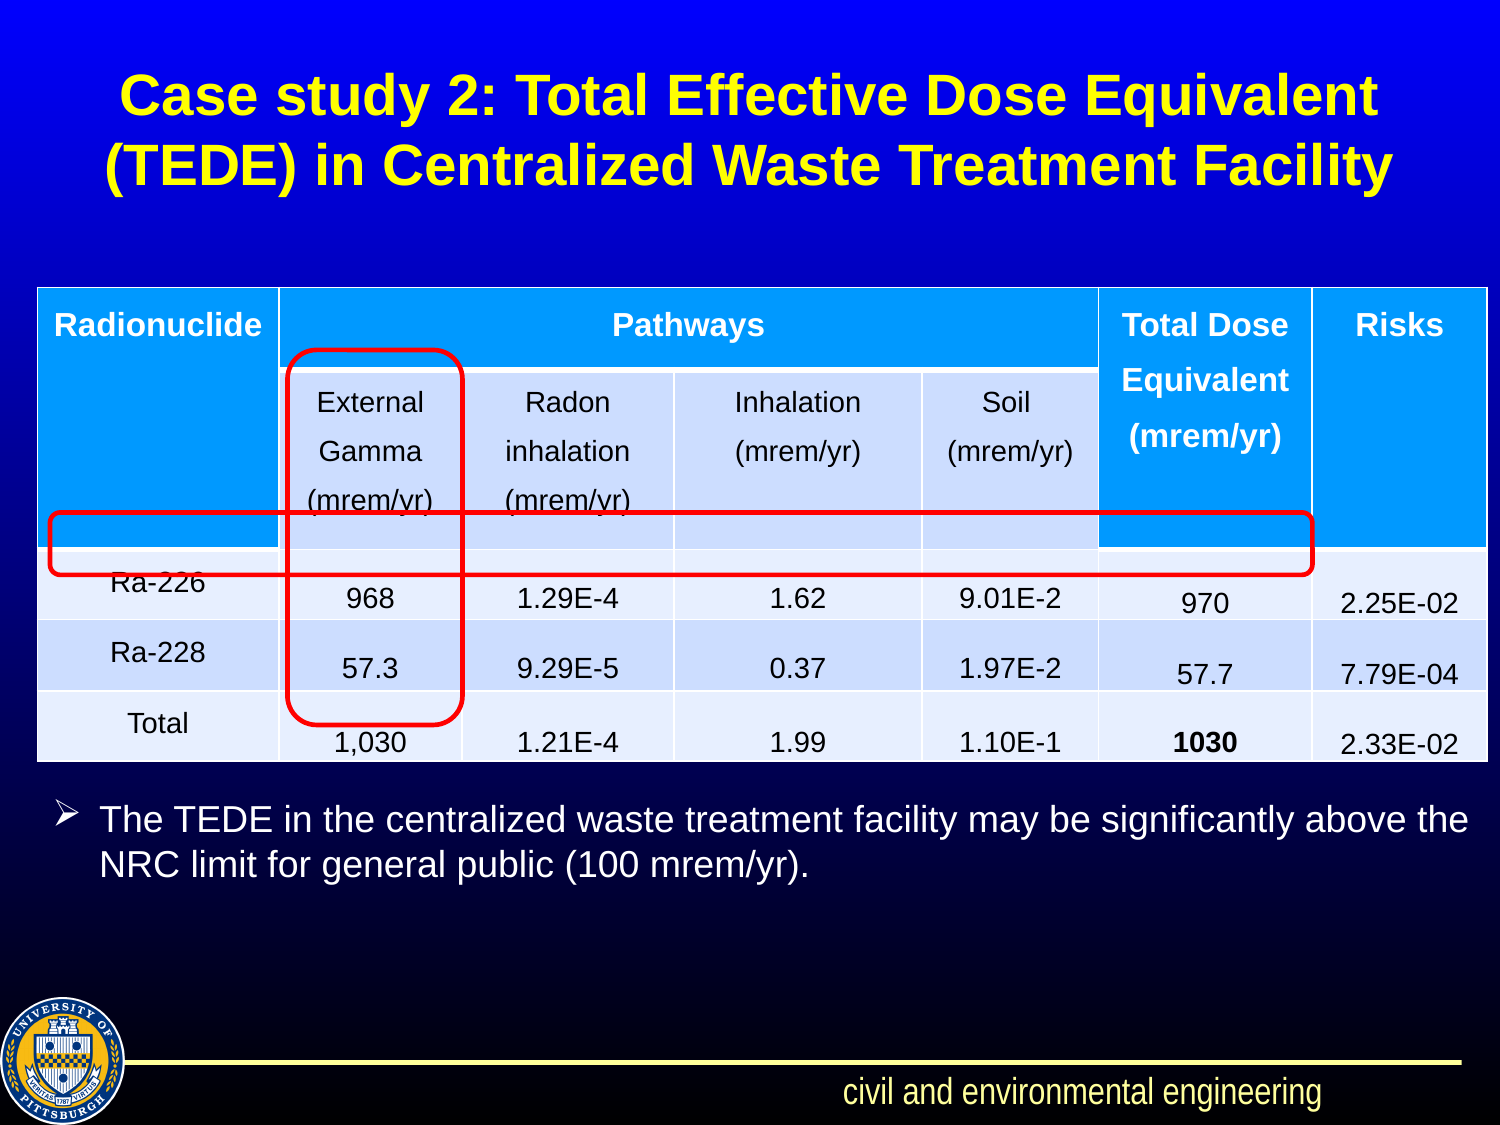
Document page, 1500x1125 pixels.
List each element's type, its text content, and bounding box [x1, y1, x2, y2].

table_cell 2.33E-02 [1313, 692, 1486, 760]
text_box Case study 2: Total Effective Dose Equivalent (TEDE) in Centralized Waste Treatment Facility [37, 50, 1463, 238]
picture [0, 997, 125, 1125]
table_cell External Gamma (mrem/yr) [280, 373, 287, 512]
table_cell 1.10E-1 [923, 692, 1098, 760]
table_header Risks [1313, 288, 1486, 547]
table_cell 0.37 [675, 620, 921, 690]
table_cell Ra-226 [38, 552, 278, 619]
table_cell 9.01E-2 [923, 575, 1098, 619]
text_box [287, 349, 463, 512]
table_cell 1.99 [675, 692, 921, 760]
table_cell 968 [280, 575, 287, 619]
table_cell 1030 [1099, 692, 1311, 760]
table_cell Soil (mrem/yr) [923, 373, 1098, 512]
text_box [49, 512, 1313, 575]
table_cell 1.21E-4 [463, 692, 673, 760]
text_box The TEDE in the centralized waste treatment facility may be significantly above the NRC limit for general public (100 mrem/yr). [37, 787, 1500, 893]
table_header Radionuclide [38, 288, 278, 547]
table_cell Inhalation (mrem/yr) [675, 373, 921, 512]
table_cell 970 [1099, 572, 1311, 619]
table_cell 7.79E-04 [1313, 620, 1486, 690]
table_cell 9.29E-5 [463, 620, 673, 690]
text_box [287, 575, 463, 725]
table_cell 1.62 [675, 575, 921, 619]
table_cell 57.7 [1099, 620, 1311, 690]
table_cell Total [38, 692, 278, 760]
table_cell Ra-228 [38, 620, 278, 690]
table_header Total Dose Equivalent (mrem/yr) [1099, 288, 1311, 516]
table_cell 57.3 [280, 620, 287, 690]
table_cell Radon inhalation (mrem/yr) [463, 373, 673, 512]
table_cell 1.29E-4 [463, 575, 673, 619]
table_cell 2.25E-02 [1313, 552, 1486, 619]
table_cell 1.97E-2 [923, 620, 1098, 690]
table_cell 1,030 [280, 692, 461, 760]
table_header Pathways [280, 288, 1098, 367]
